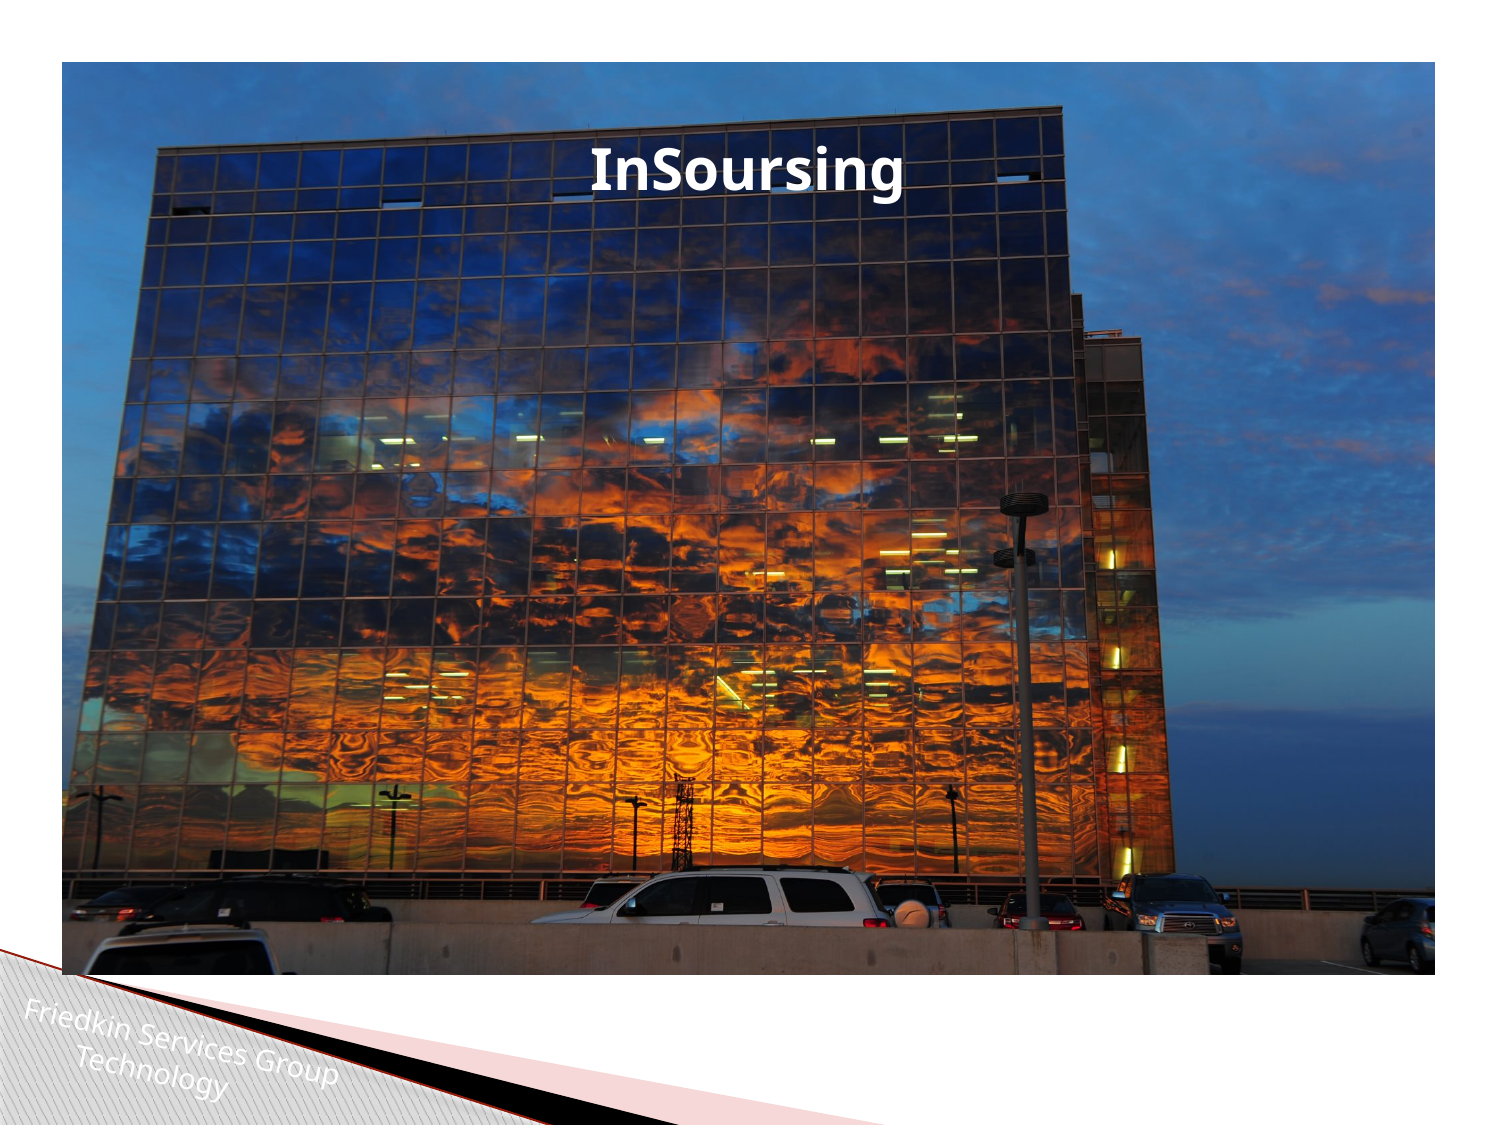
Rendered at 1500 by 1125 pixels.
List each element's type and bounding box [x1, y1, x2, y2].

picture [62, 62, 1435, 976]
